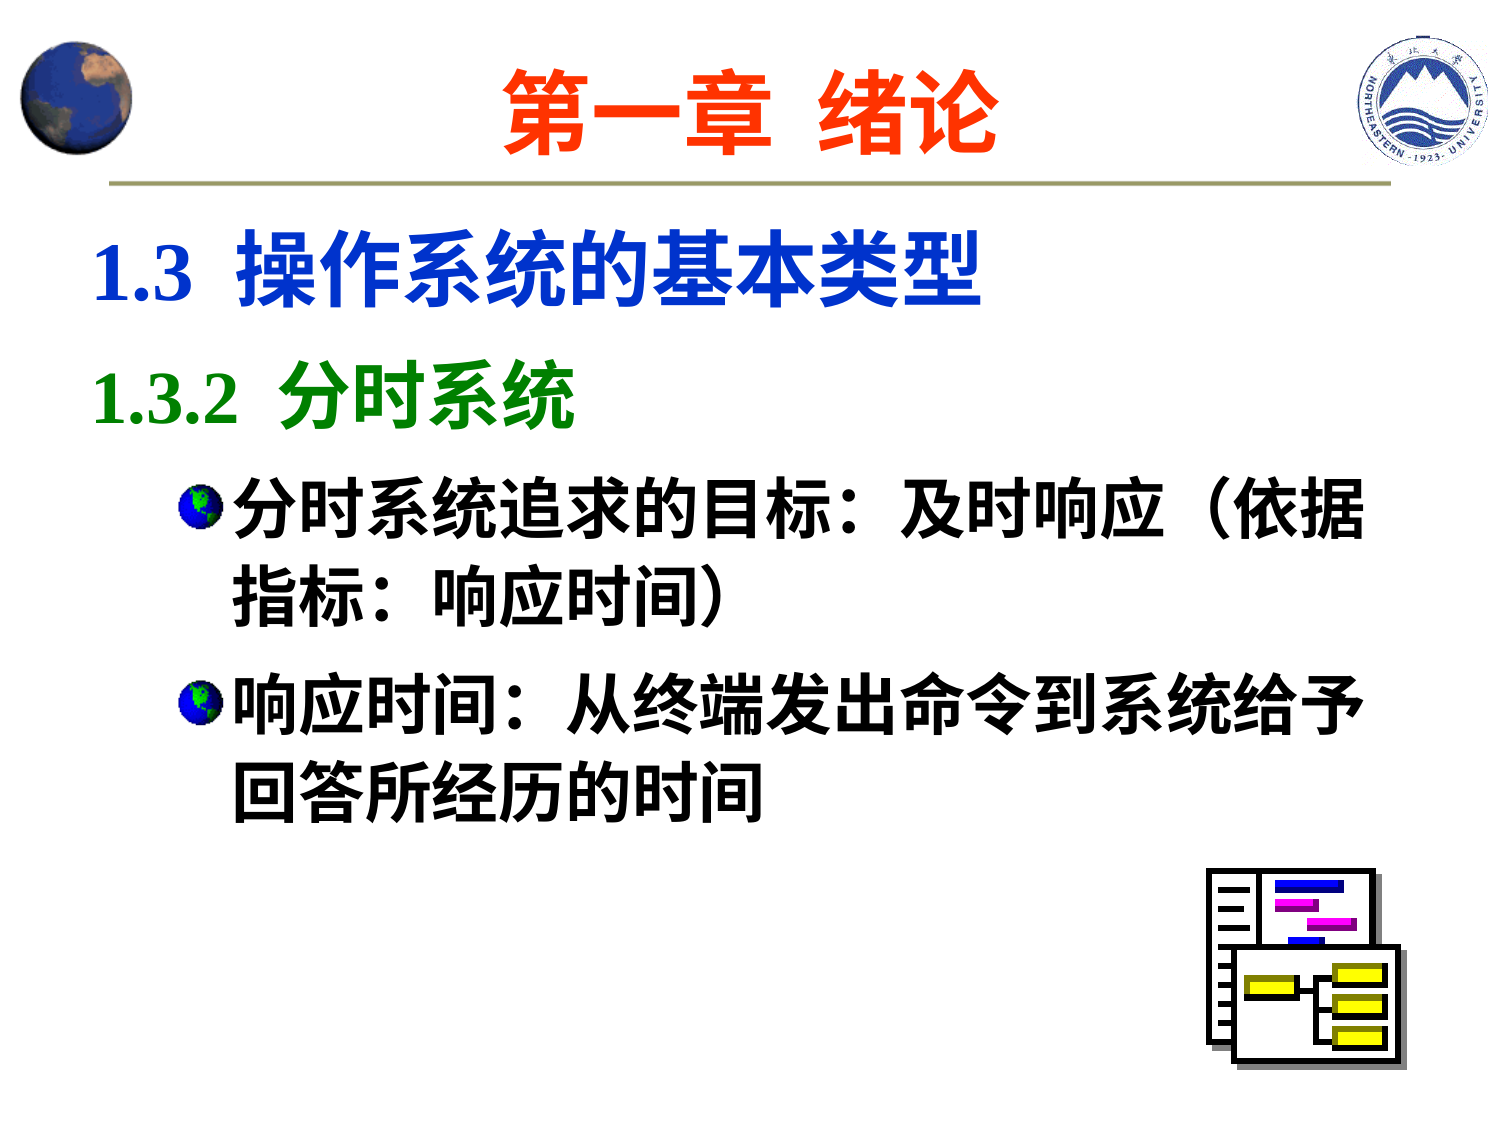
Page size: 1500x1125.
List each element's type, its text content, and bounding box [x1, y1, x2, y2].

picture [1352, 33, 1490, 171]
picture [109, 175, 1391, 191]
picture [177, 483, 225, 531]
picture [177, 679, 225, 727]
picture [0, 37, 138, 161]
list 1.3 操作系统的基本类型 1.3.2 分时系统 分时系统追求的目标：及时响应（依据指标：响应时间） 响应时间：从终端发出命令到系统给予回答所经历的时间 [75, 200, 1413, 888]
picture [1199, 862, 1414, 1077]
title 第一章 绪论 [112, 42, 1388, 181]
